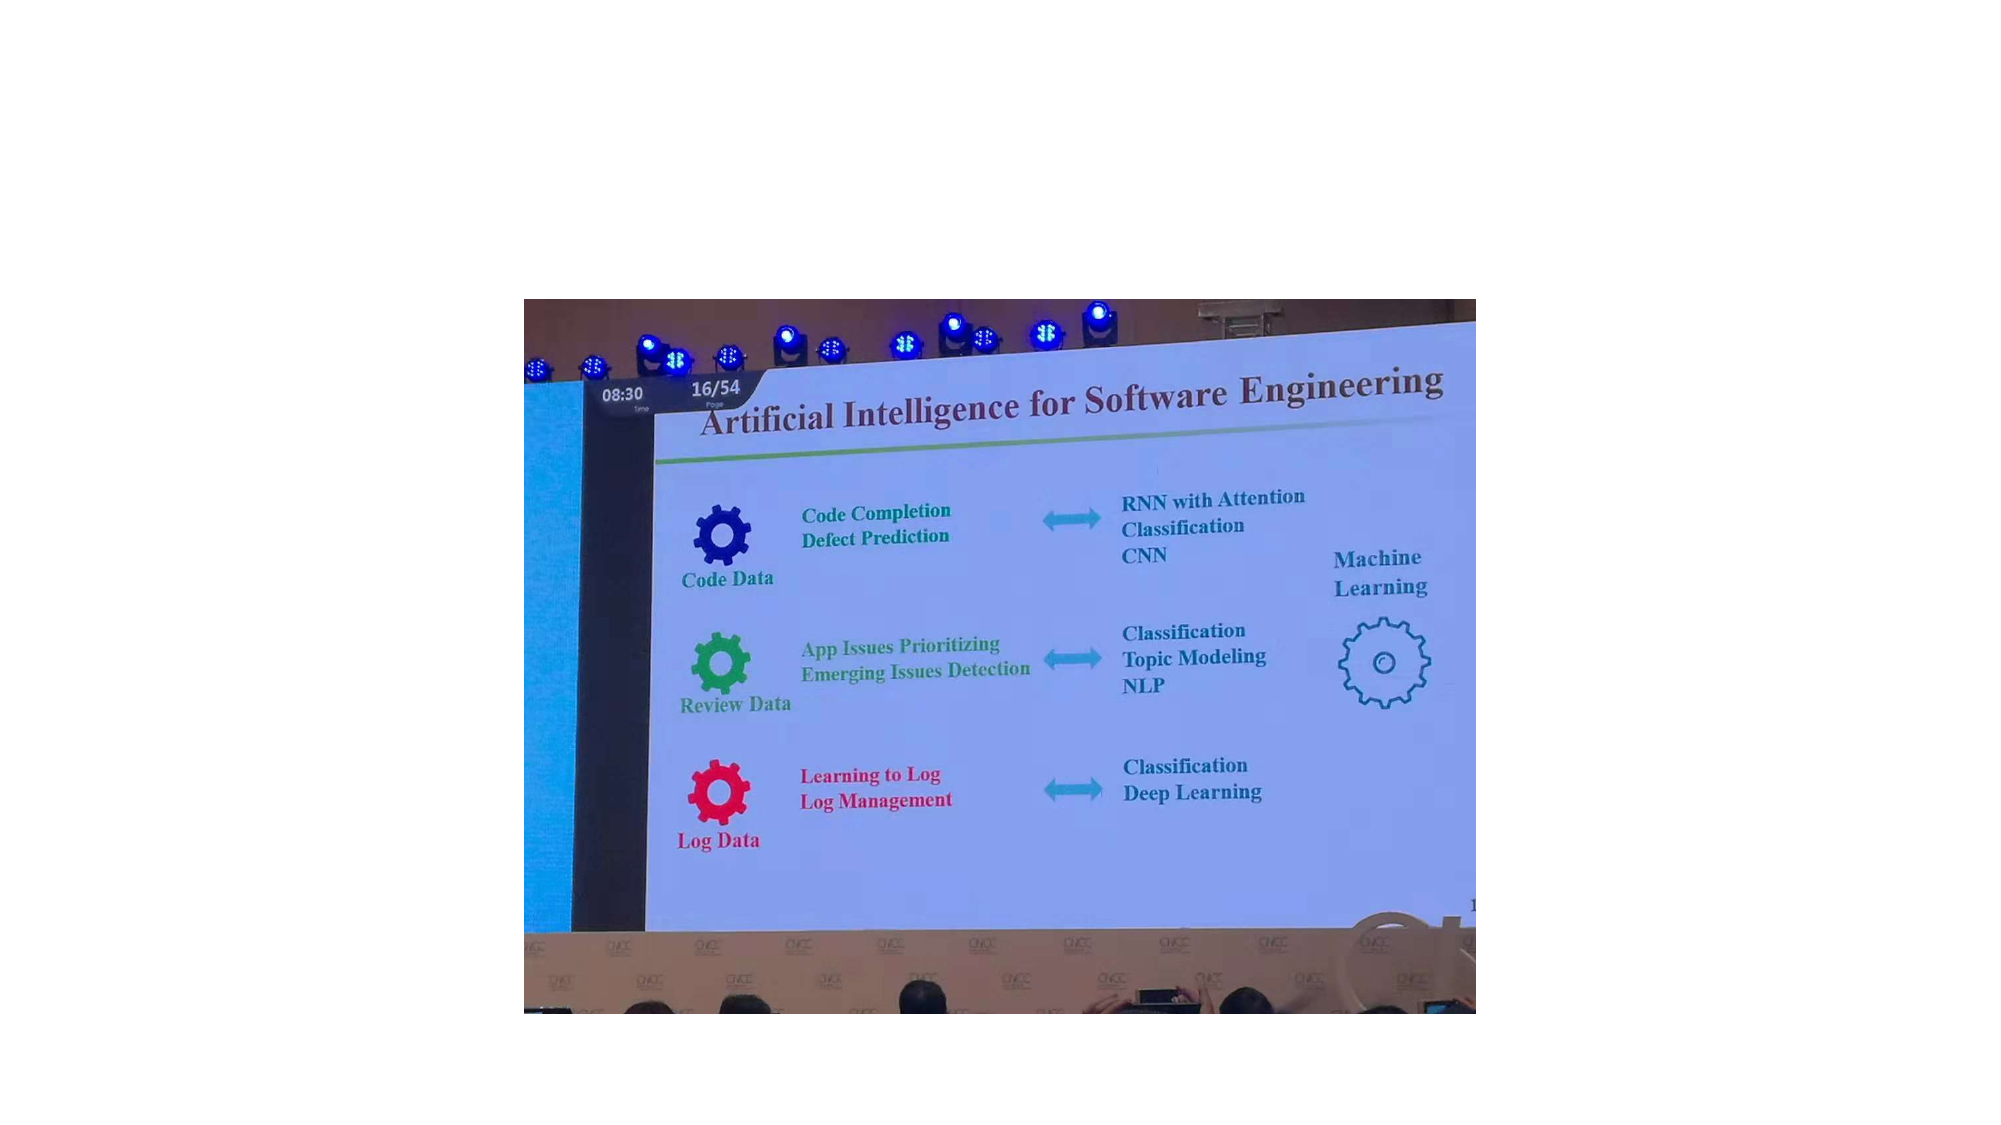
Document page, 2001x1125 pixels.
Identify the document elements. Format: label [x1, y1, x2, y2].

list [524, 299, 1476, 1014]
